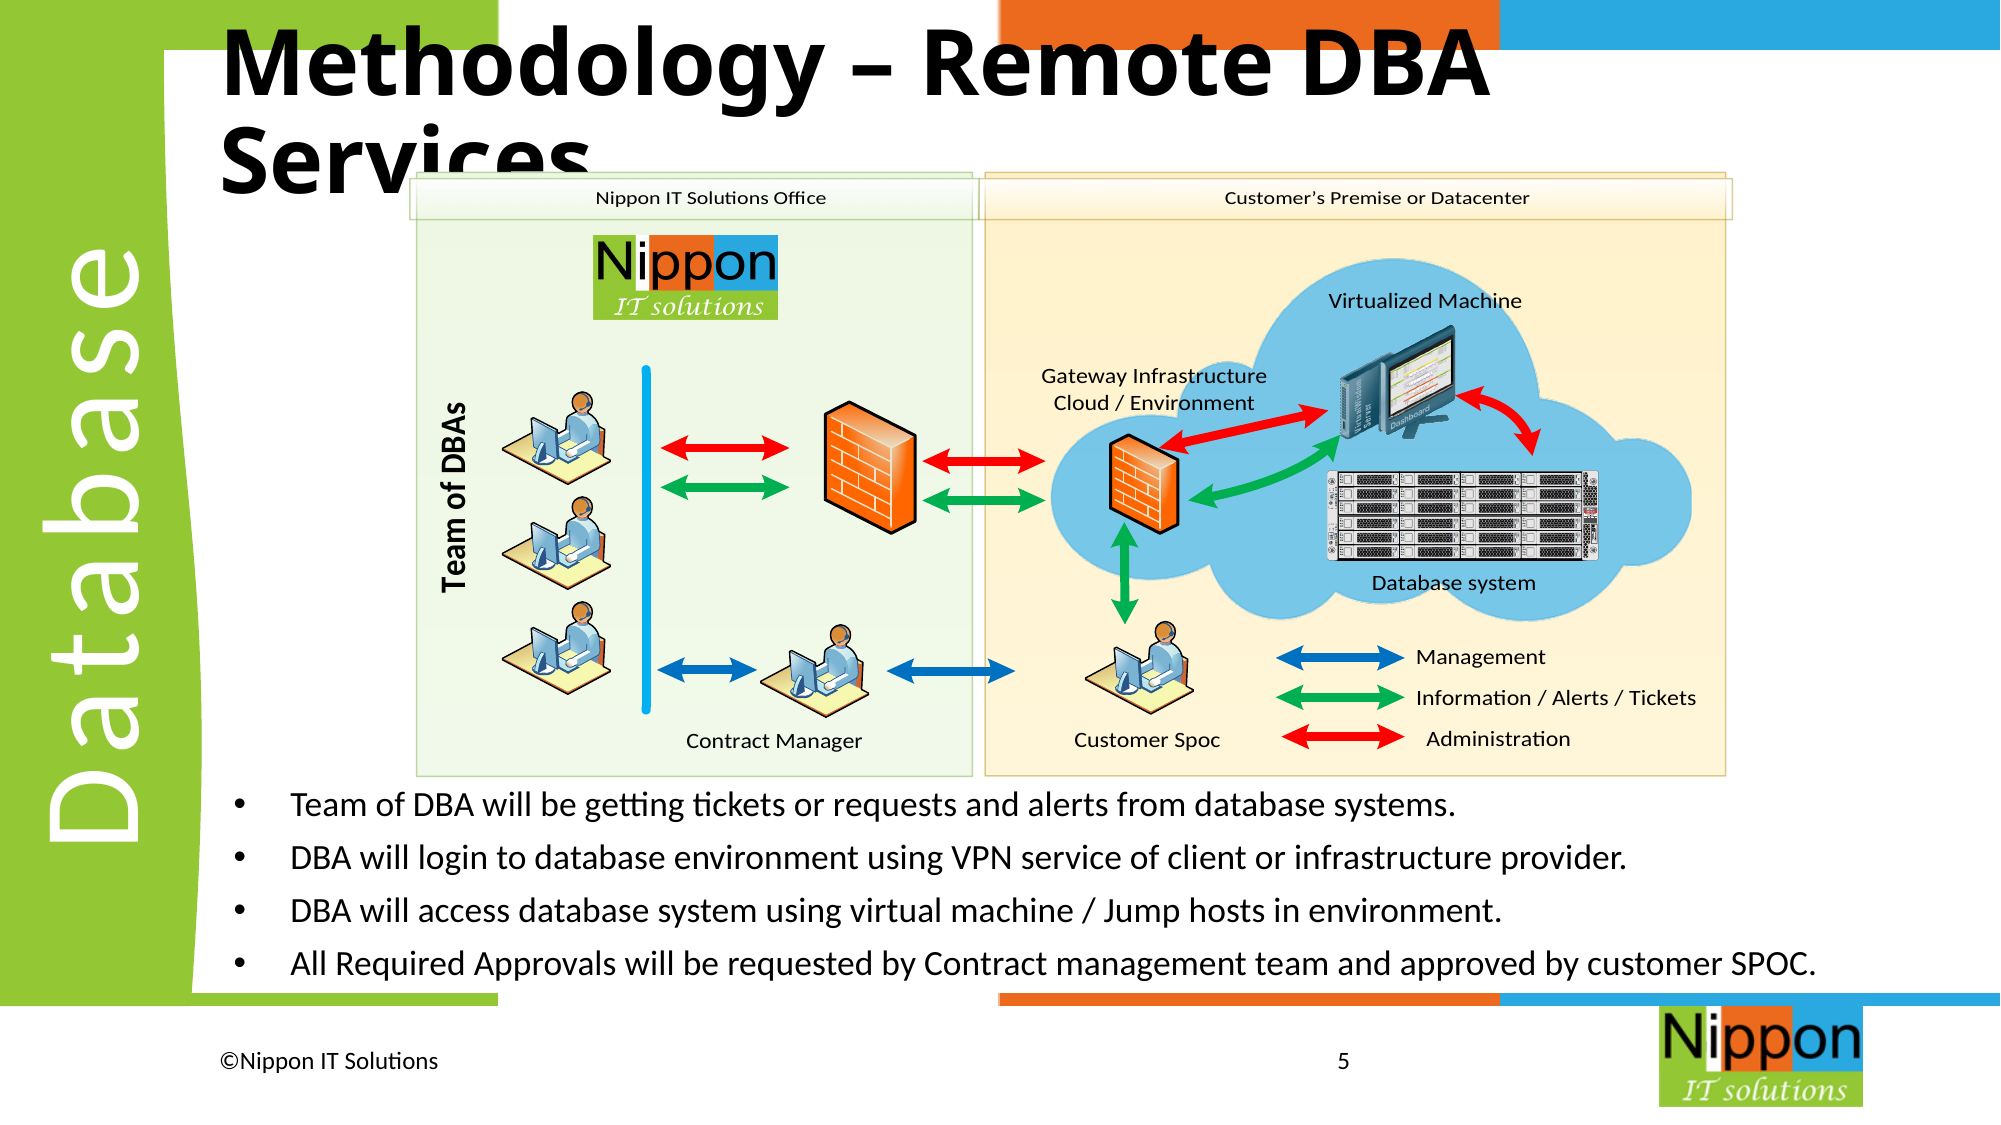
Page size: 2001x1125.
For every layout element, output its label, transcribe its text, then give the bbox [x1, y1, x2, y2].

picture [406, 169, 1736, 780]
slide_number 5 [1322, 1037, 1483, 1098]
text_box Database [0, 194, 174, 903]
list Team of DBA will be getting tickets or requests and alerts from database systems. DBA will login to database environment using VPN service of client or infrastructure provider. DBA will access database system using virtual machine / Jump hosts in environment. All Required Approvals will be requested by Contract management team and approved by customer SPOC. [218, 773, 1877, 991]
picture [0, 0, 2000, 50]
title Methodology – Remote DBA Services [204, 59, 1863, 170]
footer ©Nippon IT Solutions [204, 1037, 1061, 1098]
picture [0, 993, 2000, 1107]
